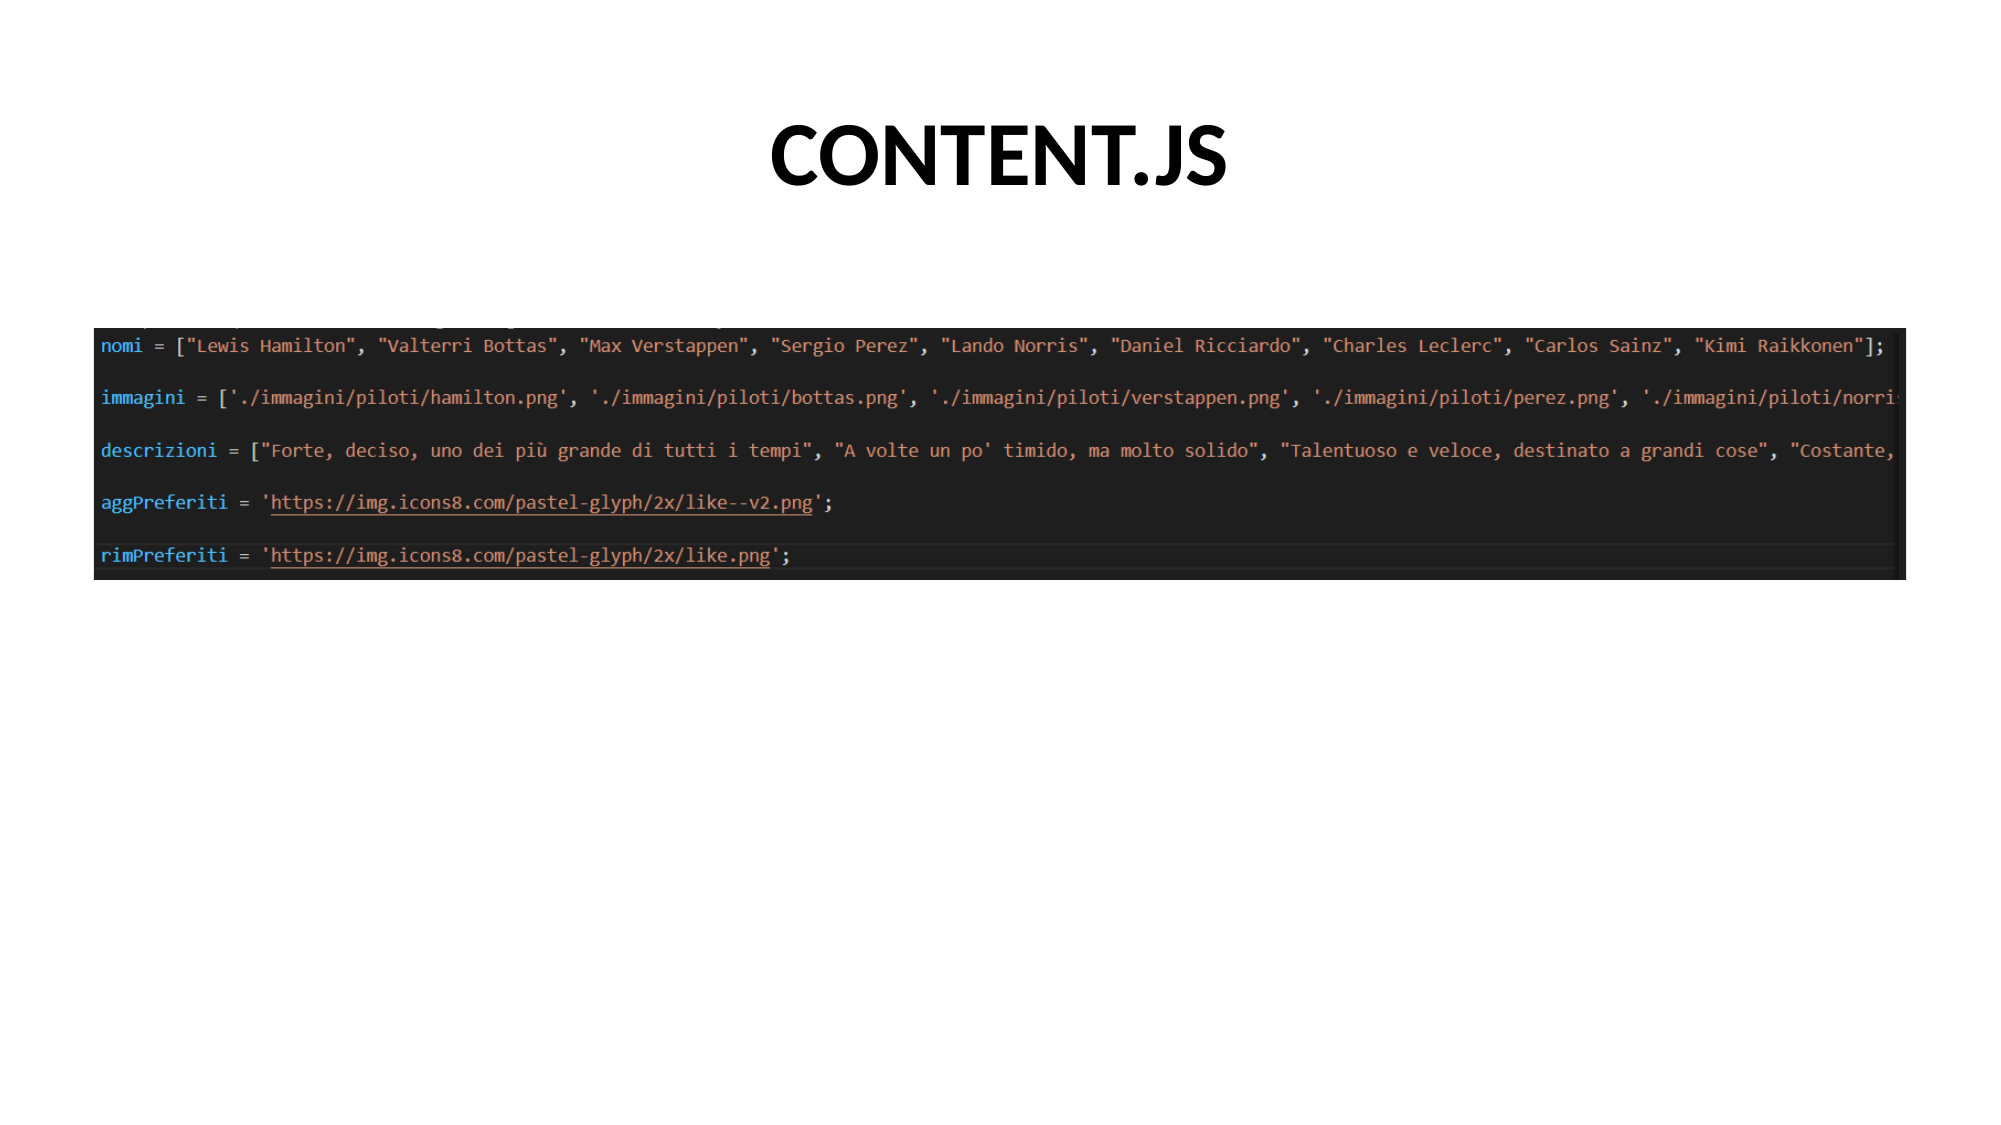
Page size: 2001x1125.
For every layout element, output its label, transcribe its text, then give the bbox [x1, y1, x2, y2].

picture [93, 328, 1907, 580]
text_box CONTENT.JS [755, 86, 1245, 212]
